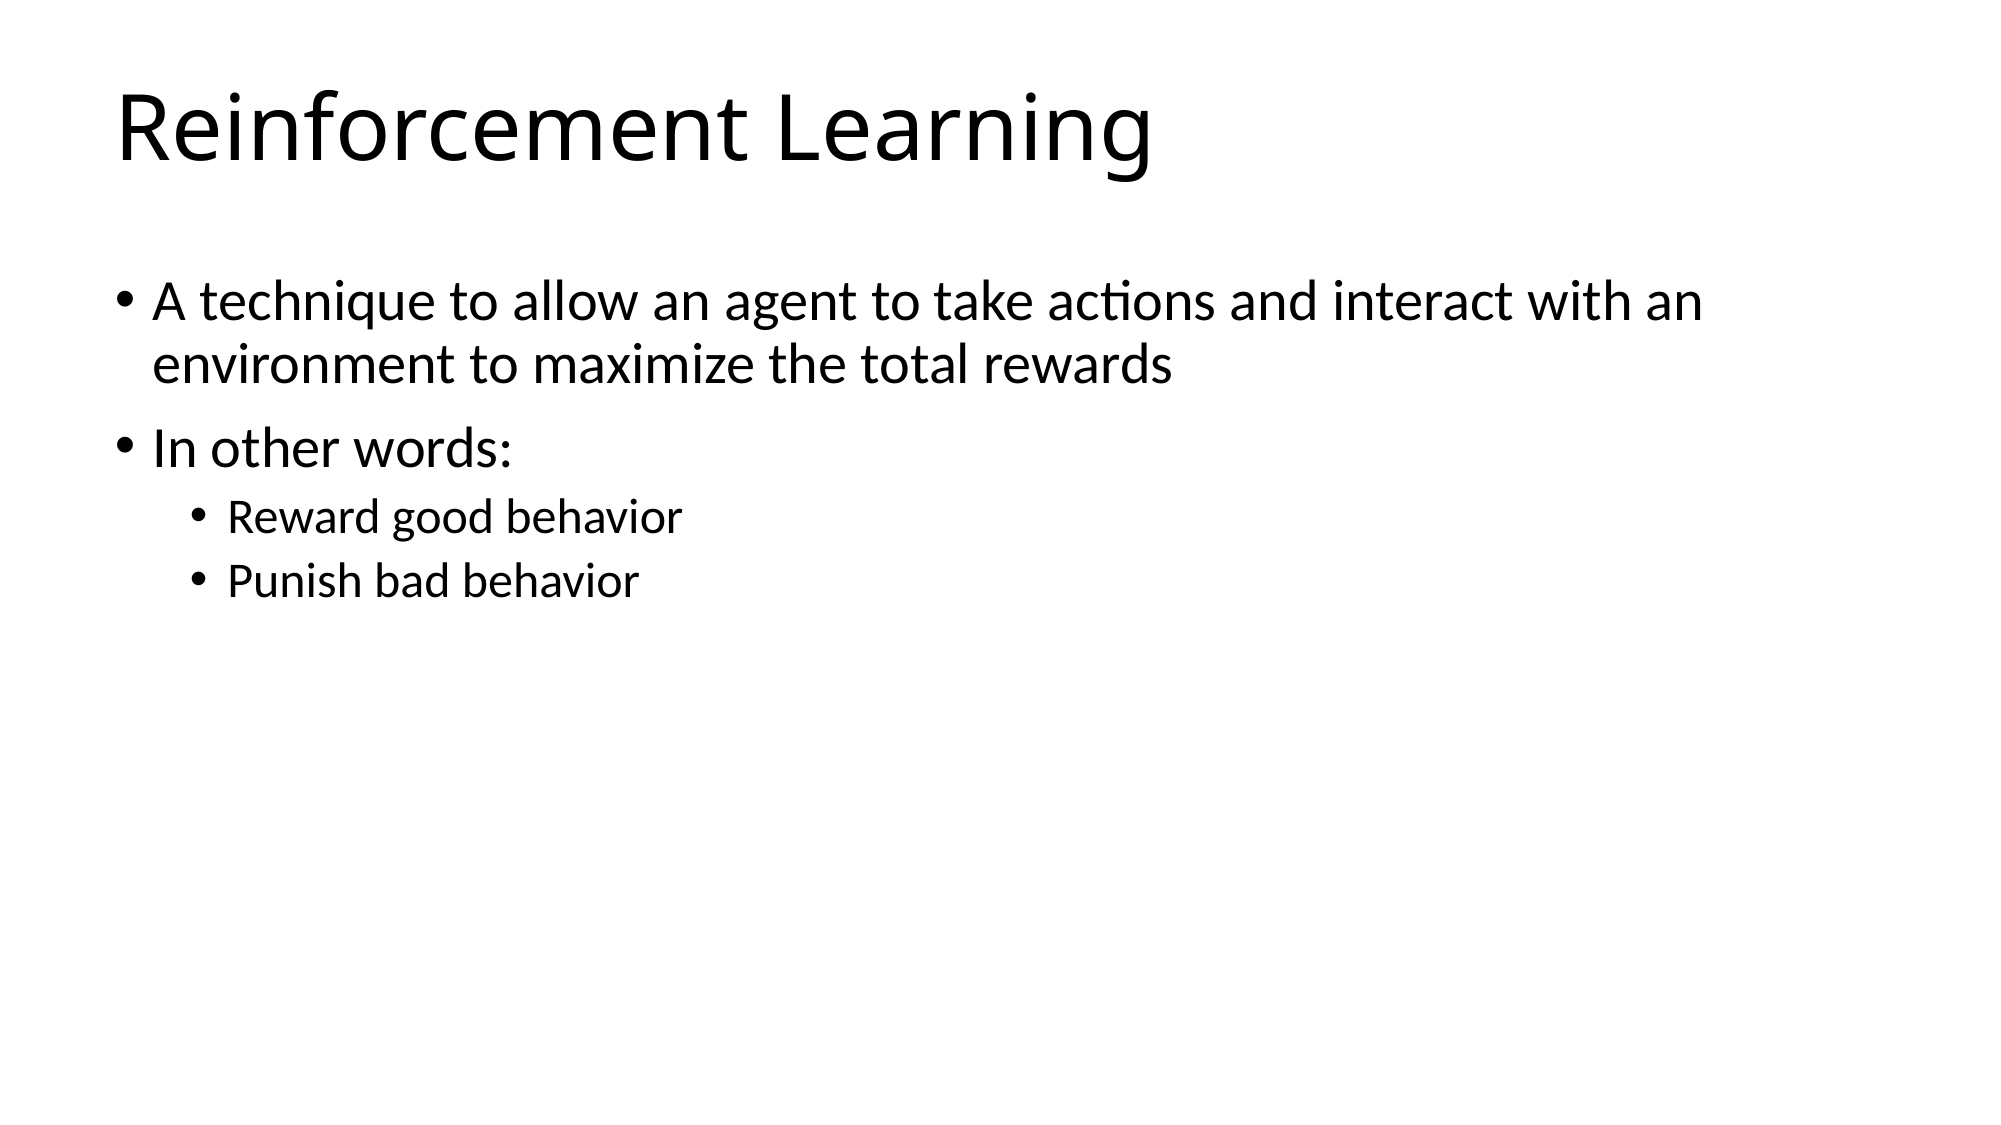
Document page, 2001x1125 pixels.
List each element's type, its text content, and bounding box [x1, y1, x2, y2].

list A technique to allow an agent to take actions and interact with an environment to maximize the total rewards In other words: Reward good behavior Punish bad behavior [99, 262, 1900, 1005]
title Reinforcement Learning [99, 37, 1900, 225]
